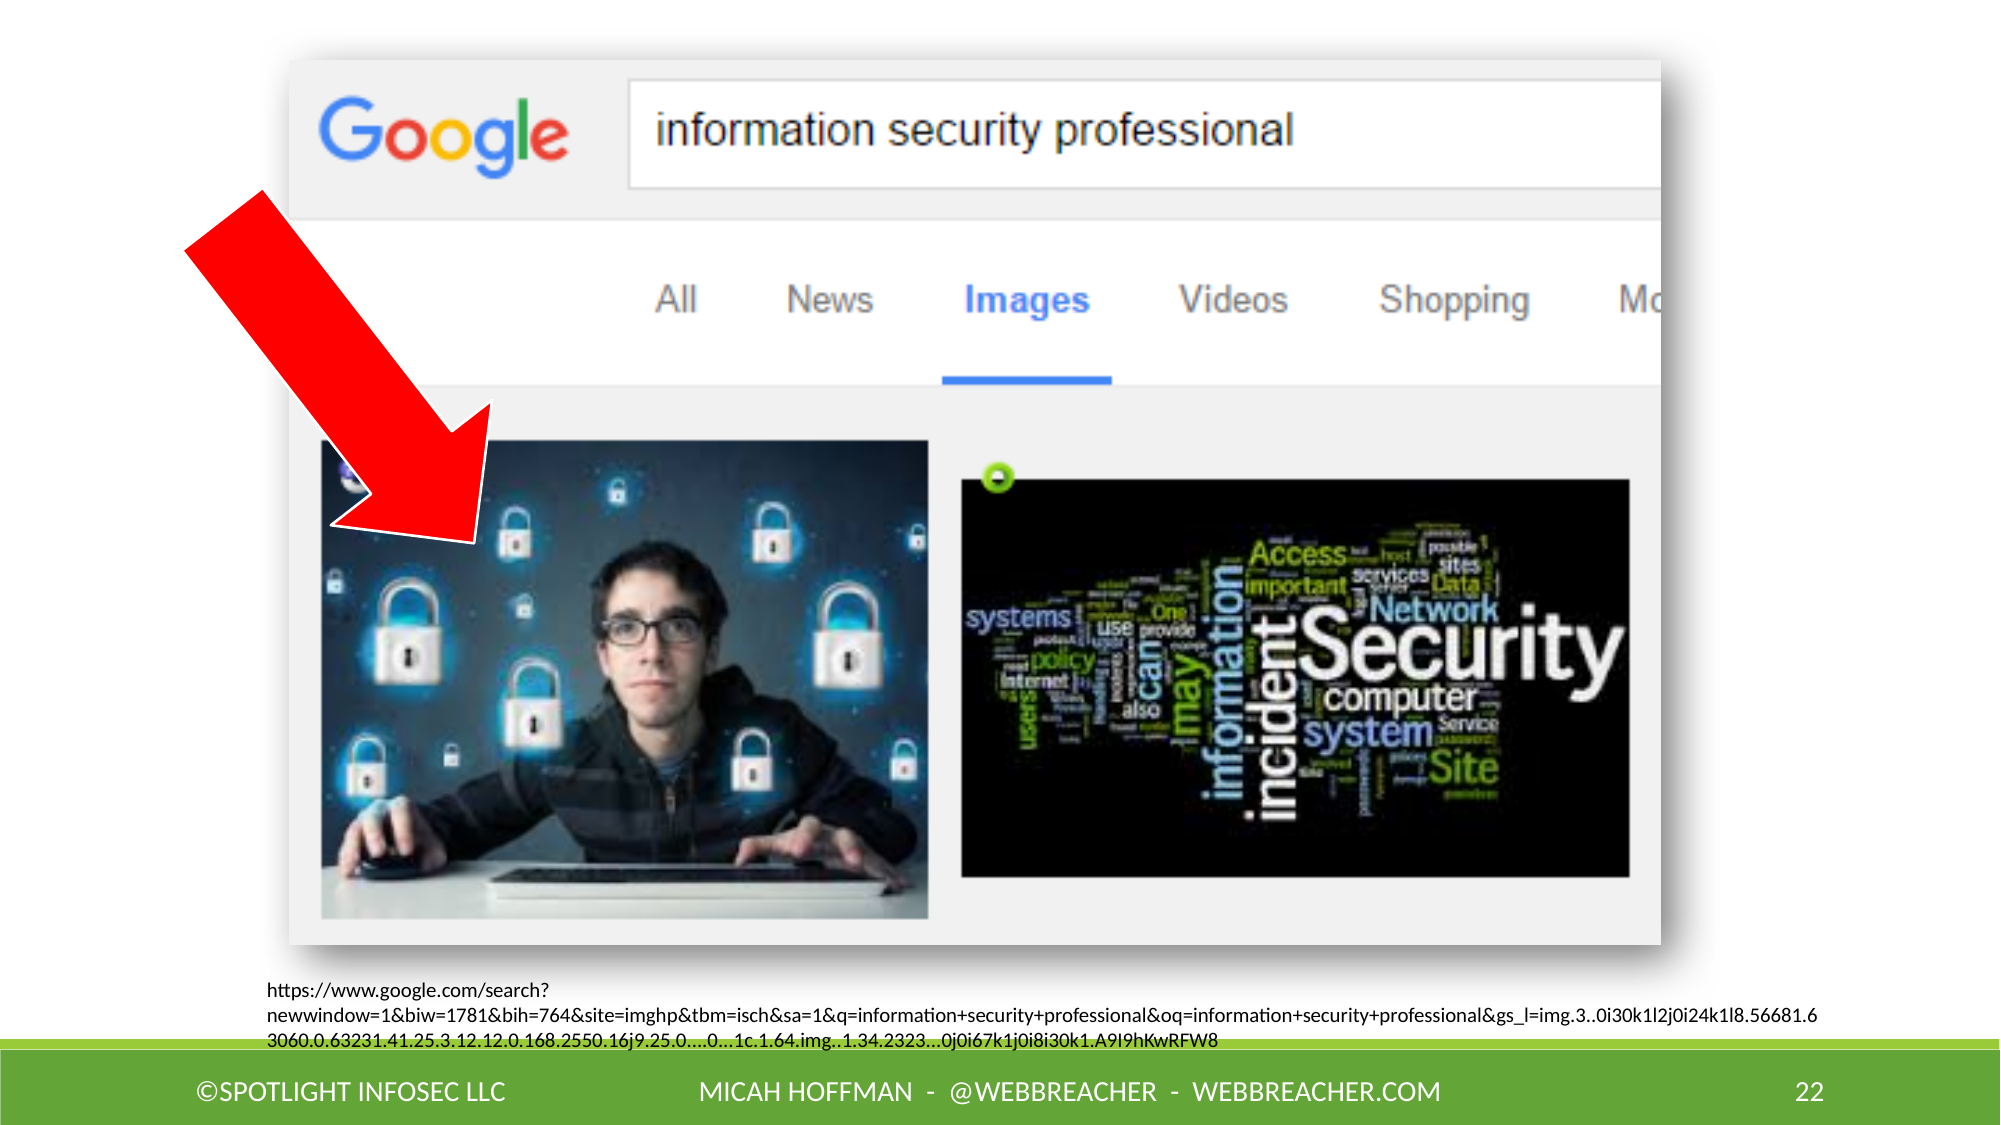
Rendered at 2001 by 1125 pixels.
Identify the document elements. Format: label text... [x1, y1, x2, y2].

footer Micah Hoffman - @WebBreacher - webbreacher.com [586, 1059, 1573, 1120]
slide_number 22 [1624, 1059, 1840, 1120]
text_box [181, 186, 287, 388]
picture [289, 59, 1661, 945]
slide_number ©Spotlight Infosec LLC [180, 1059, 586, 1120]
text_box https://www.google.com/search?newwindow=1&biw=1781&bih=764&site=imghp&tbm=isch&sa=1&q=information+security+professional&oq=information+security+professional&gs_l=img.3..0i30k1l2j0i24k1l8.56681.63060.0.63231.41.25.3.12.12.0.168.2550.16j9.25.0....0...1c.1.64.img..1.34.2323...0j0i67k1j0i8i30k1.A9I9hKwRFW8 [252, 969, 1840, 1059]
